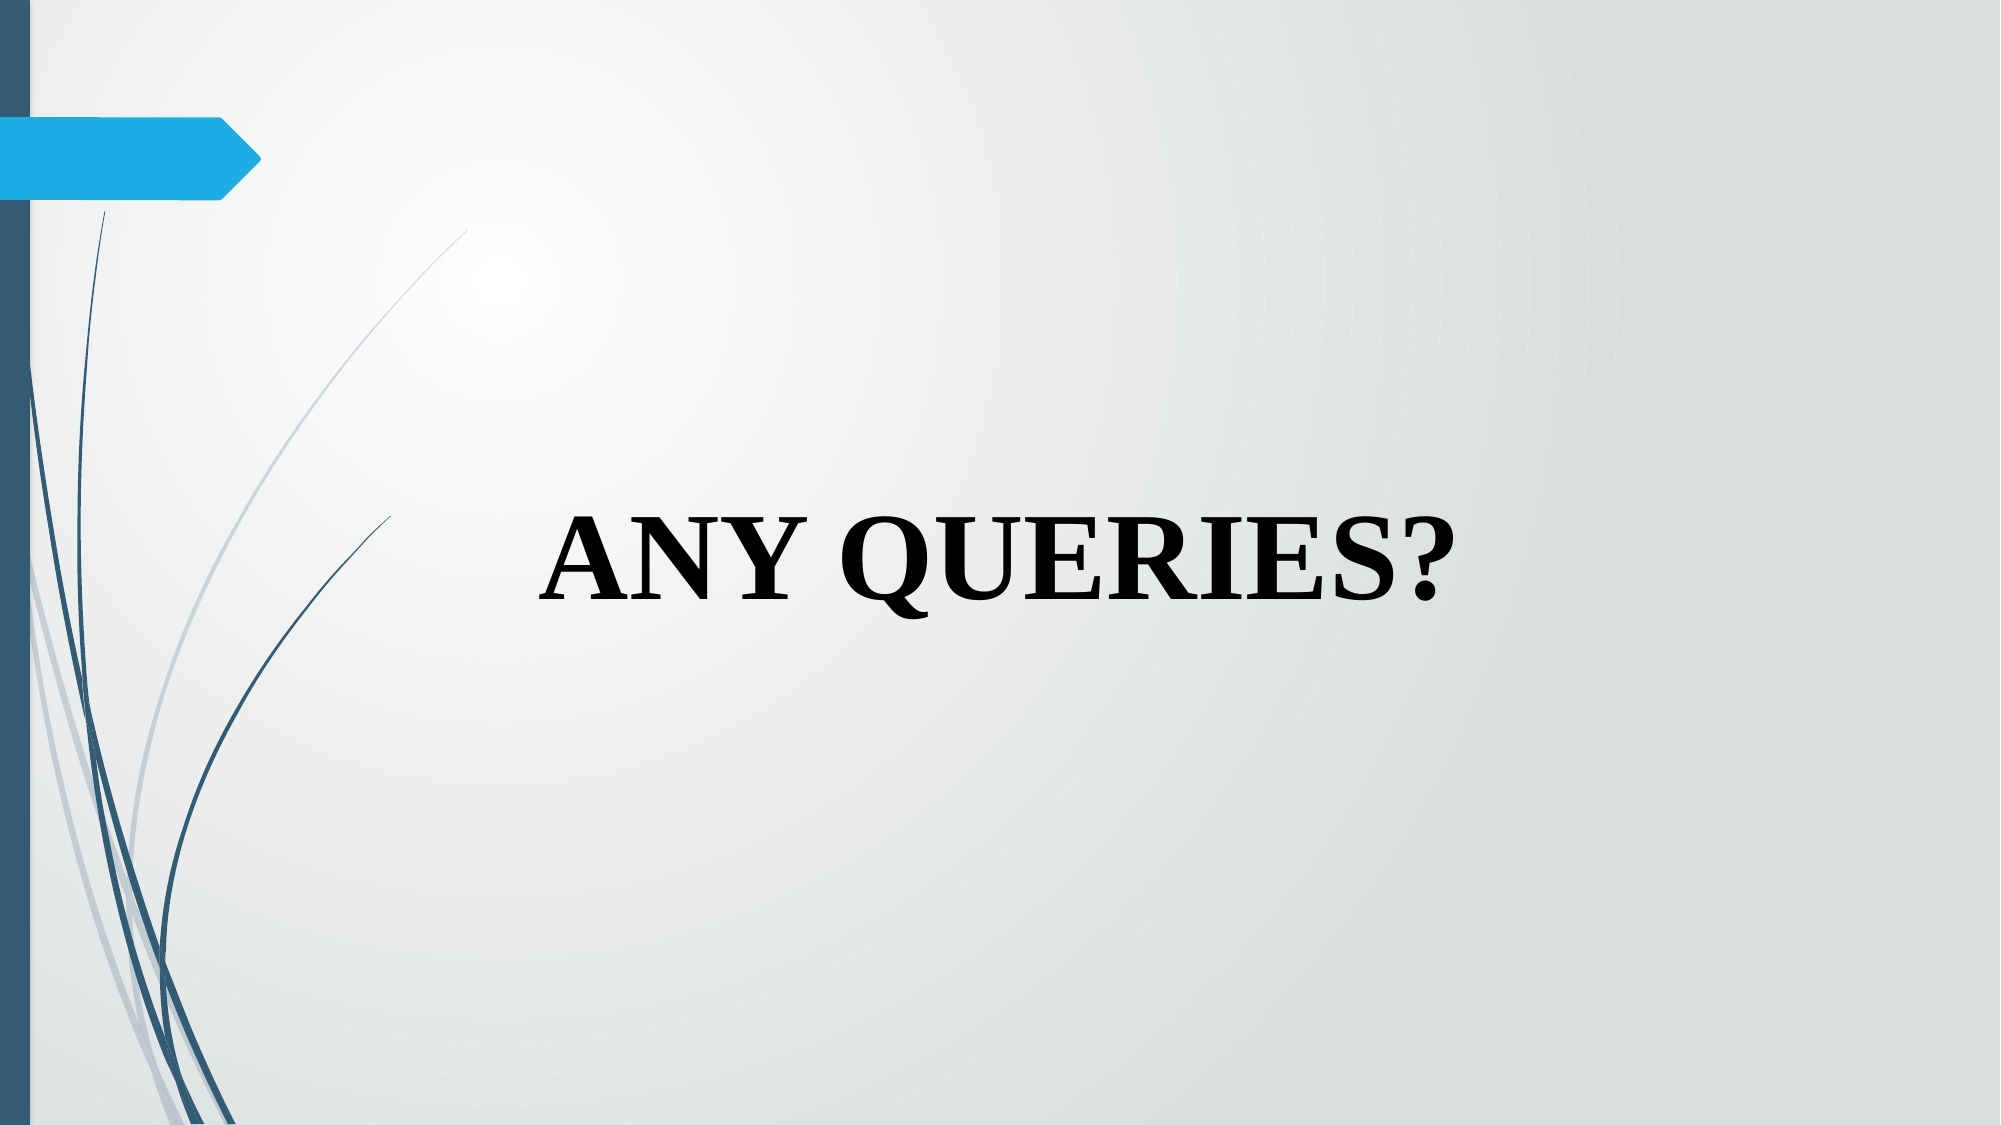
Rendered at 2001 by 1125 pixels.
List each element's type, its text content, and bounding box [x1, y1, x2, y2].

text_box ANY QUERIES? [410, 466, 1590, 632]
